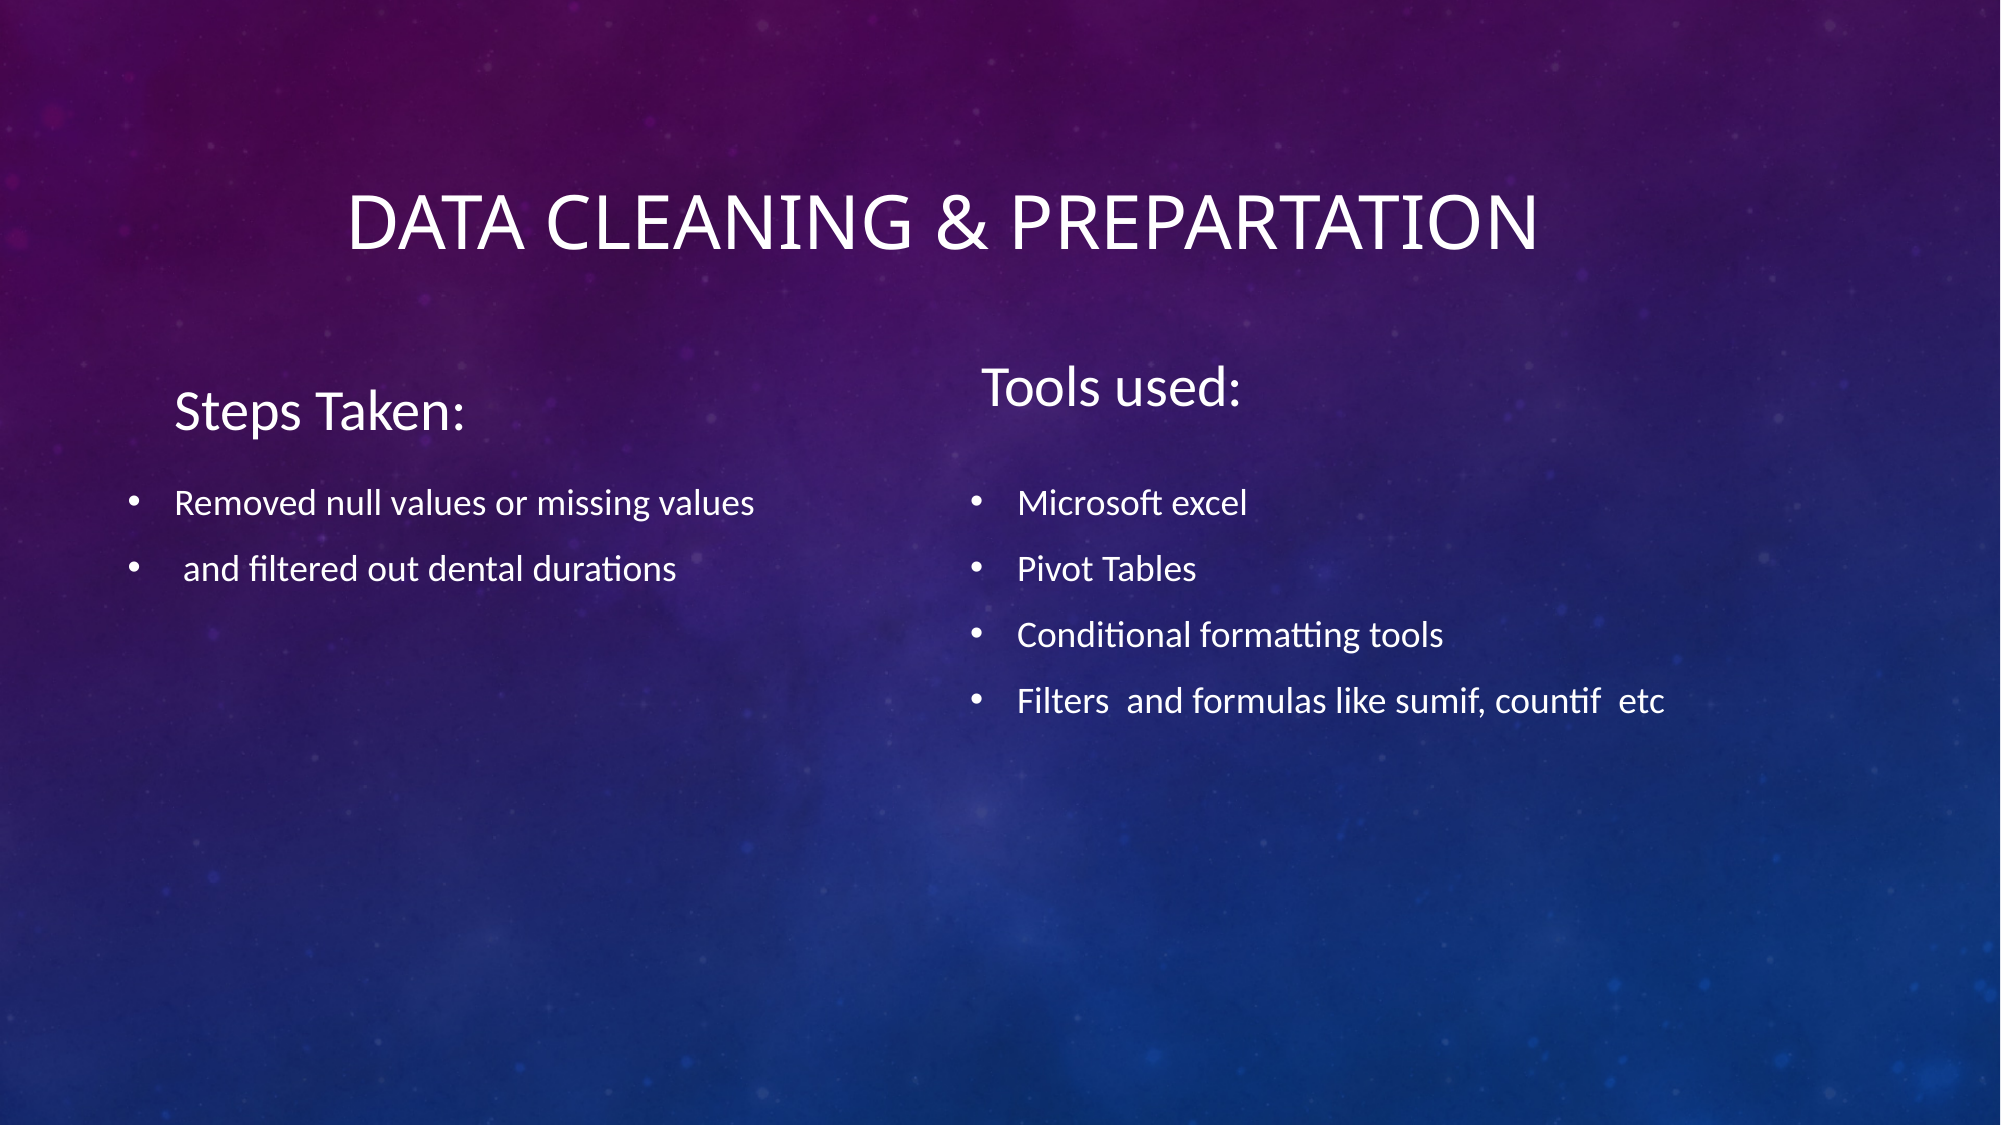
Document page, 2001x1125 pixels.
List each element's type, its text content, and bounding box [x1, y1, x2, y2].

list Tools used: [965, 330, 1741, 426]
picture [0, 0, 2001, 1125]
title Data cleaning & preparTation [112, 99, 1775, 339]
list Removed null values or missing values and filtered out dental durations [112, 470, 933, 950]
list Microsoft excel Pivot Tables Conditional formatting tools Filters and formulas like sumif, countif etc [955, 470, 1775, 950]
list Steps Taken: [159, 338, 933, 470]
